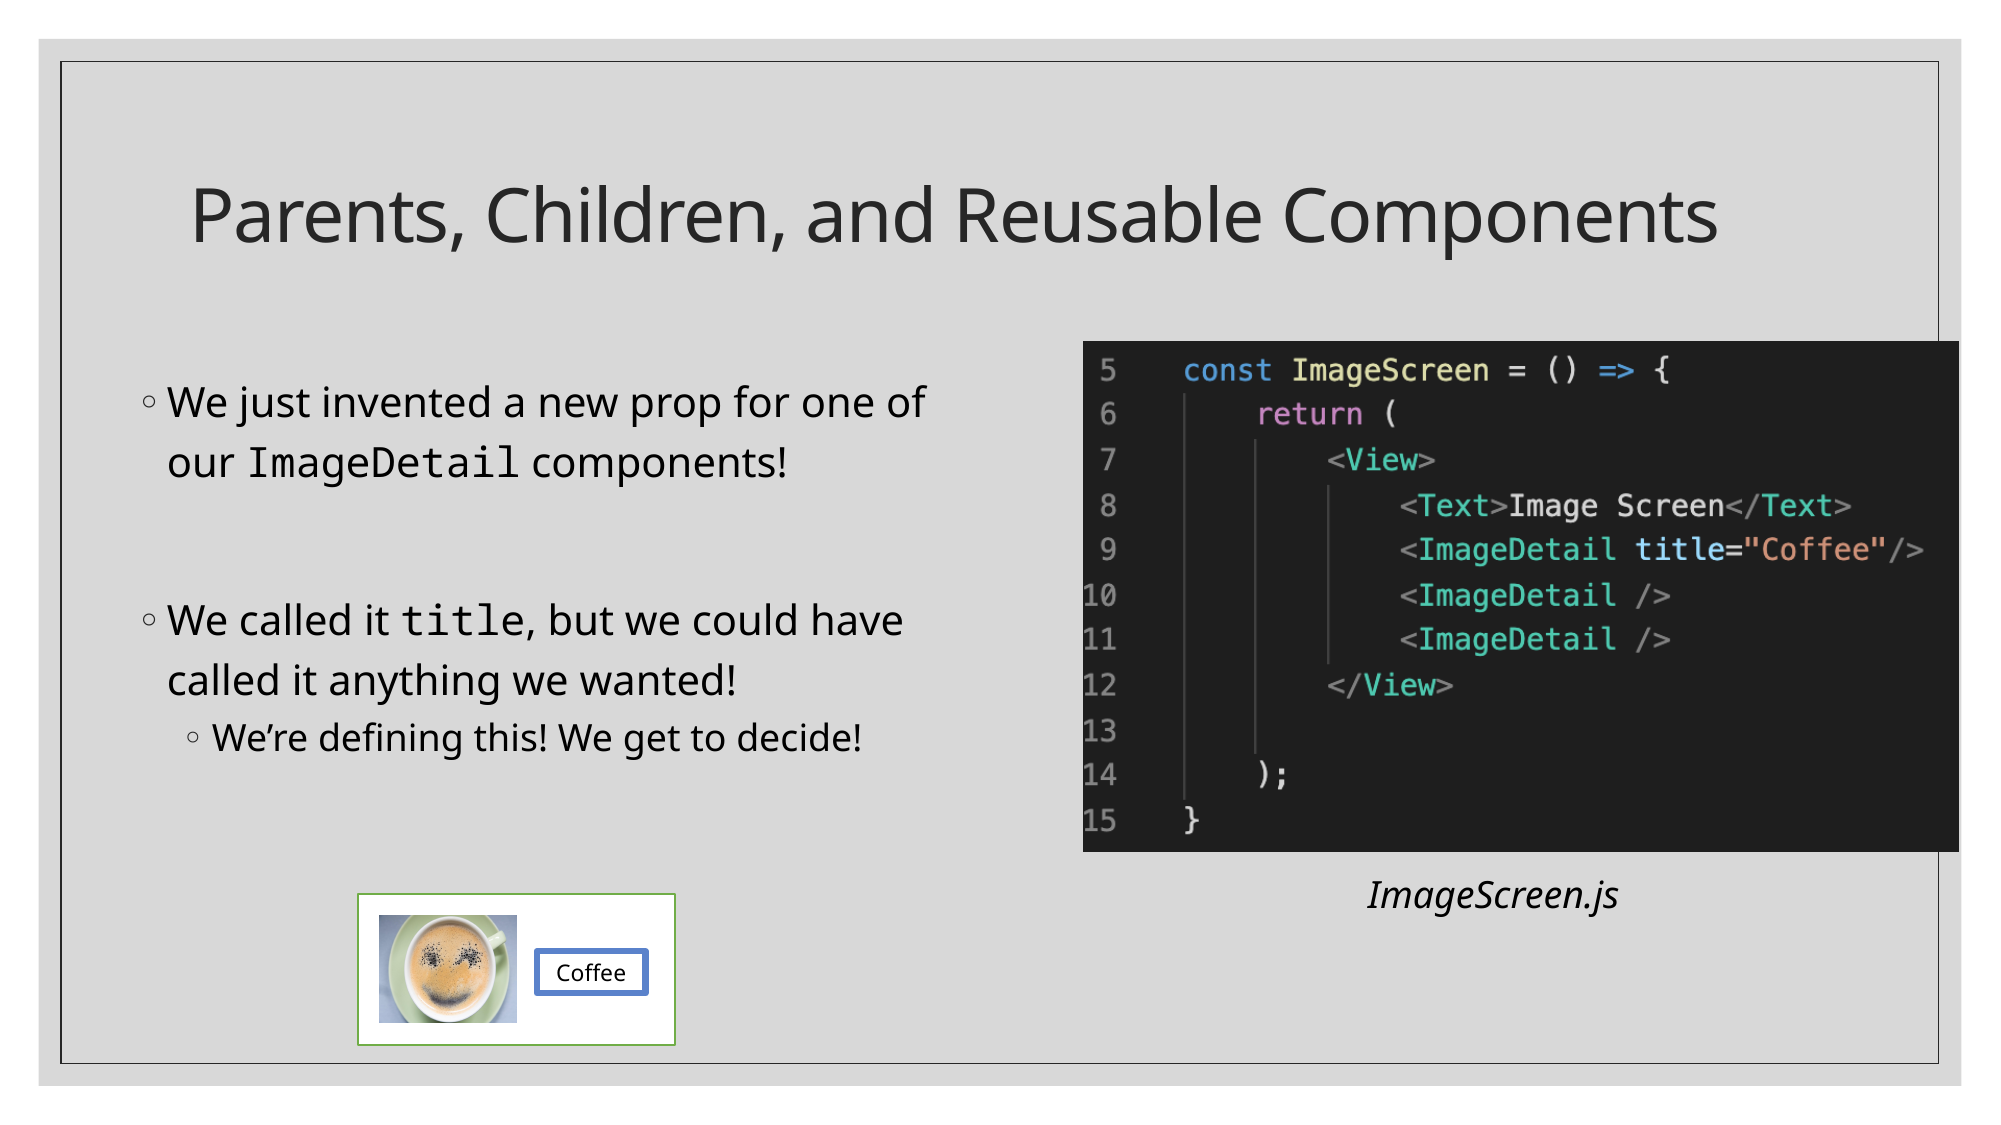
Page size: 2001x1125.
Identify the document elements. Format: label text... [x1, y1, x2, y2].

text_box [358, 893, 676, 1045]
text_box ImageScreen.js [1353, 863, 1635, 923]
list We just invented a new prop for one of our ImageDetail components! We called it title, but we could have called it anything we wanted! We’re defining this! We get to decide! [121, 358, 961, 990]
picture [1083, 341, 1959, 853]
title Parents, Children, and Reusable Components [174, 105, 1825, 331]
